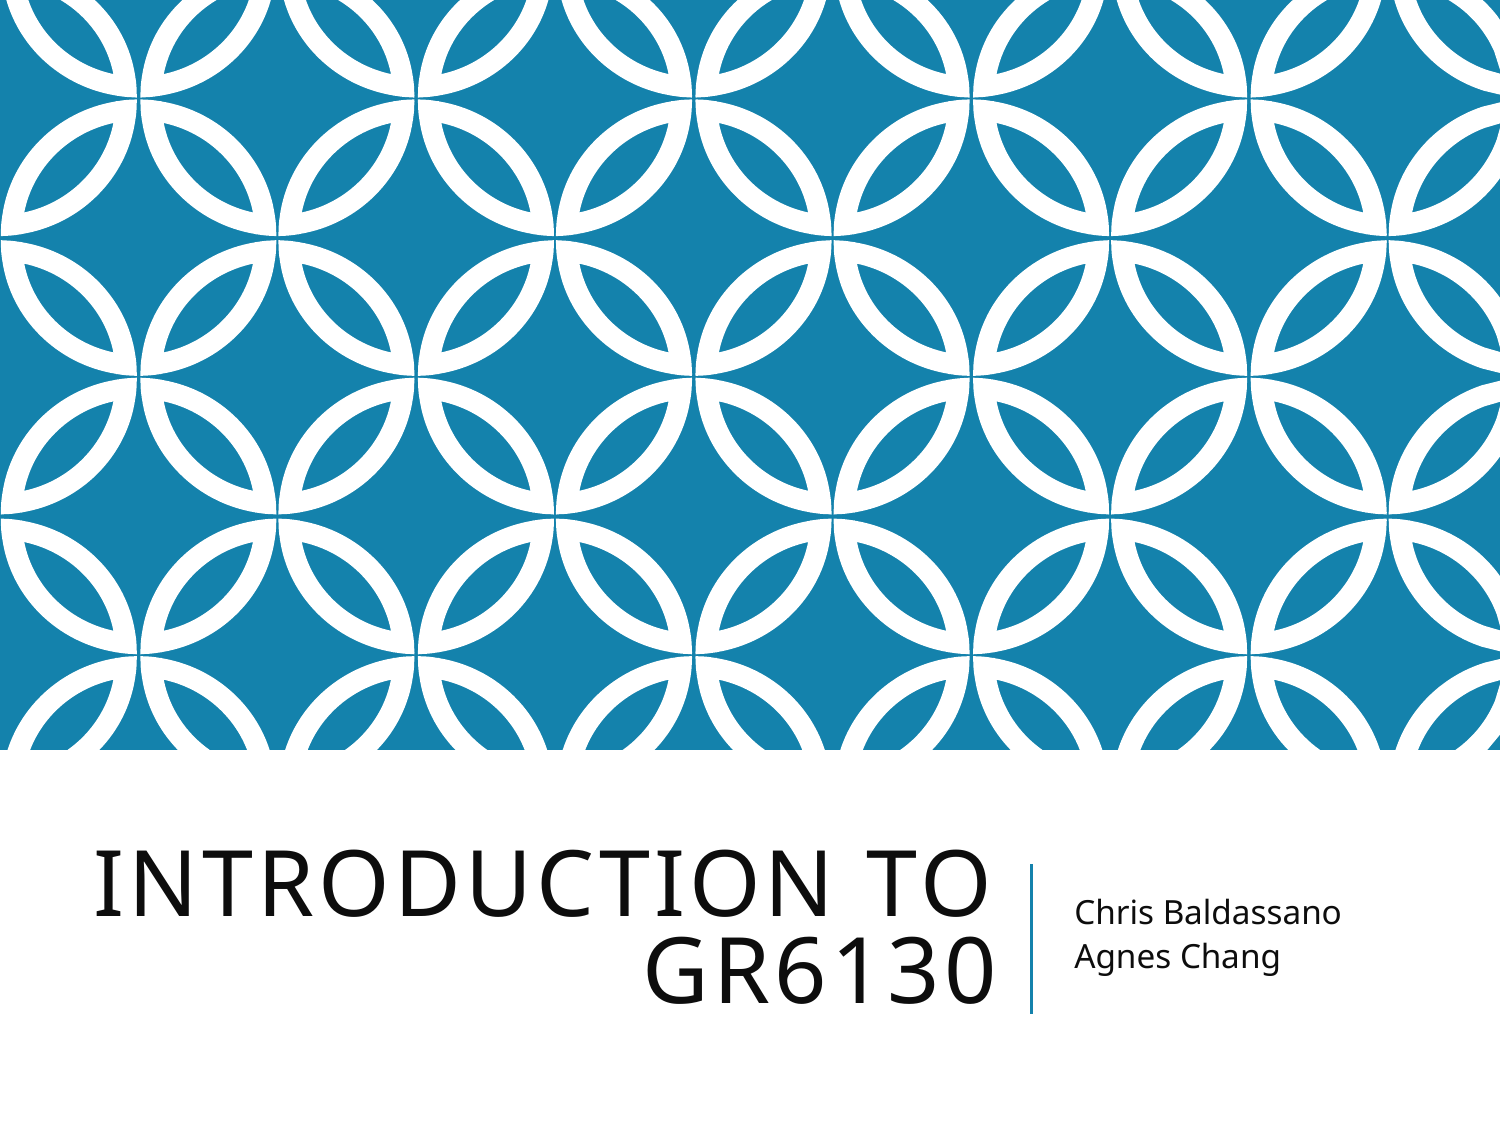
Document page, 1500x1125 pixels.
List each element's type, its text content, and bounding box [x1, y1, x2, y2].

subtitle Chris Baldassano Agnes Chang [1059, 813, 1454, 1054]
title Introduction to GR6130 [0, 813, 1013, 1054]
